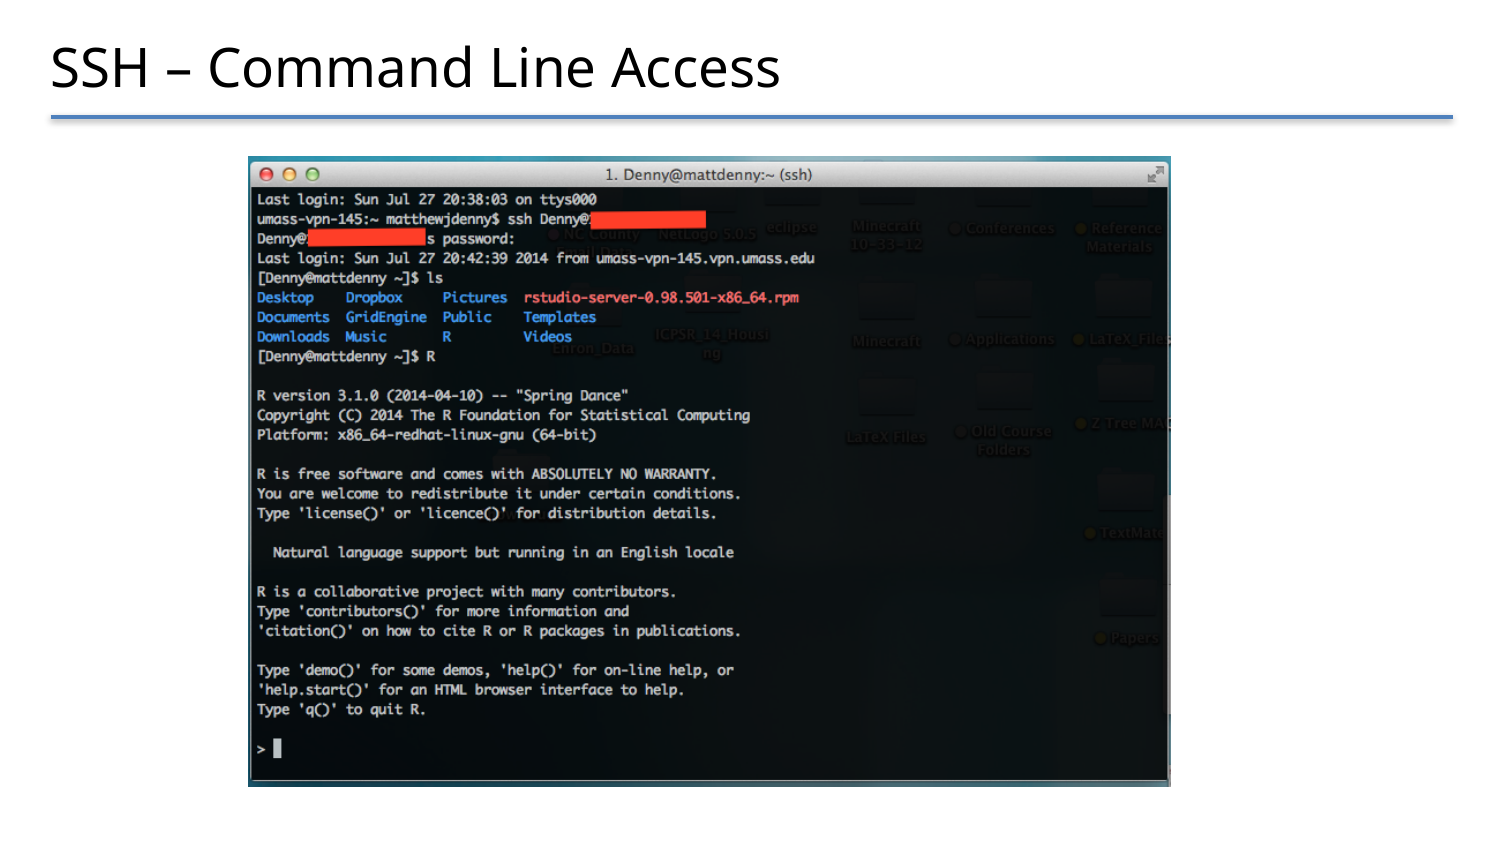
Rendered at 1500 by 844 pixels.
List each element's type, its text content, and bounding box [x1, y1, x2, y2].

title SSH – Command Line Access [35, 25, 1386, 107]
picture [248, 156, 1171, 787]
